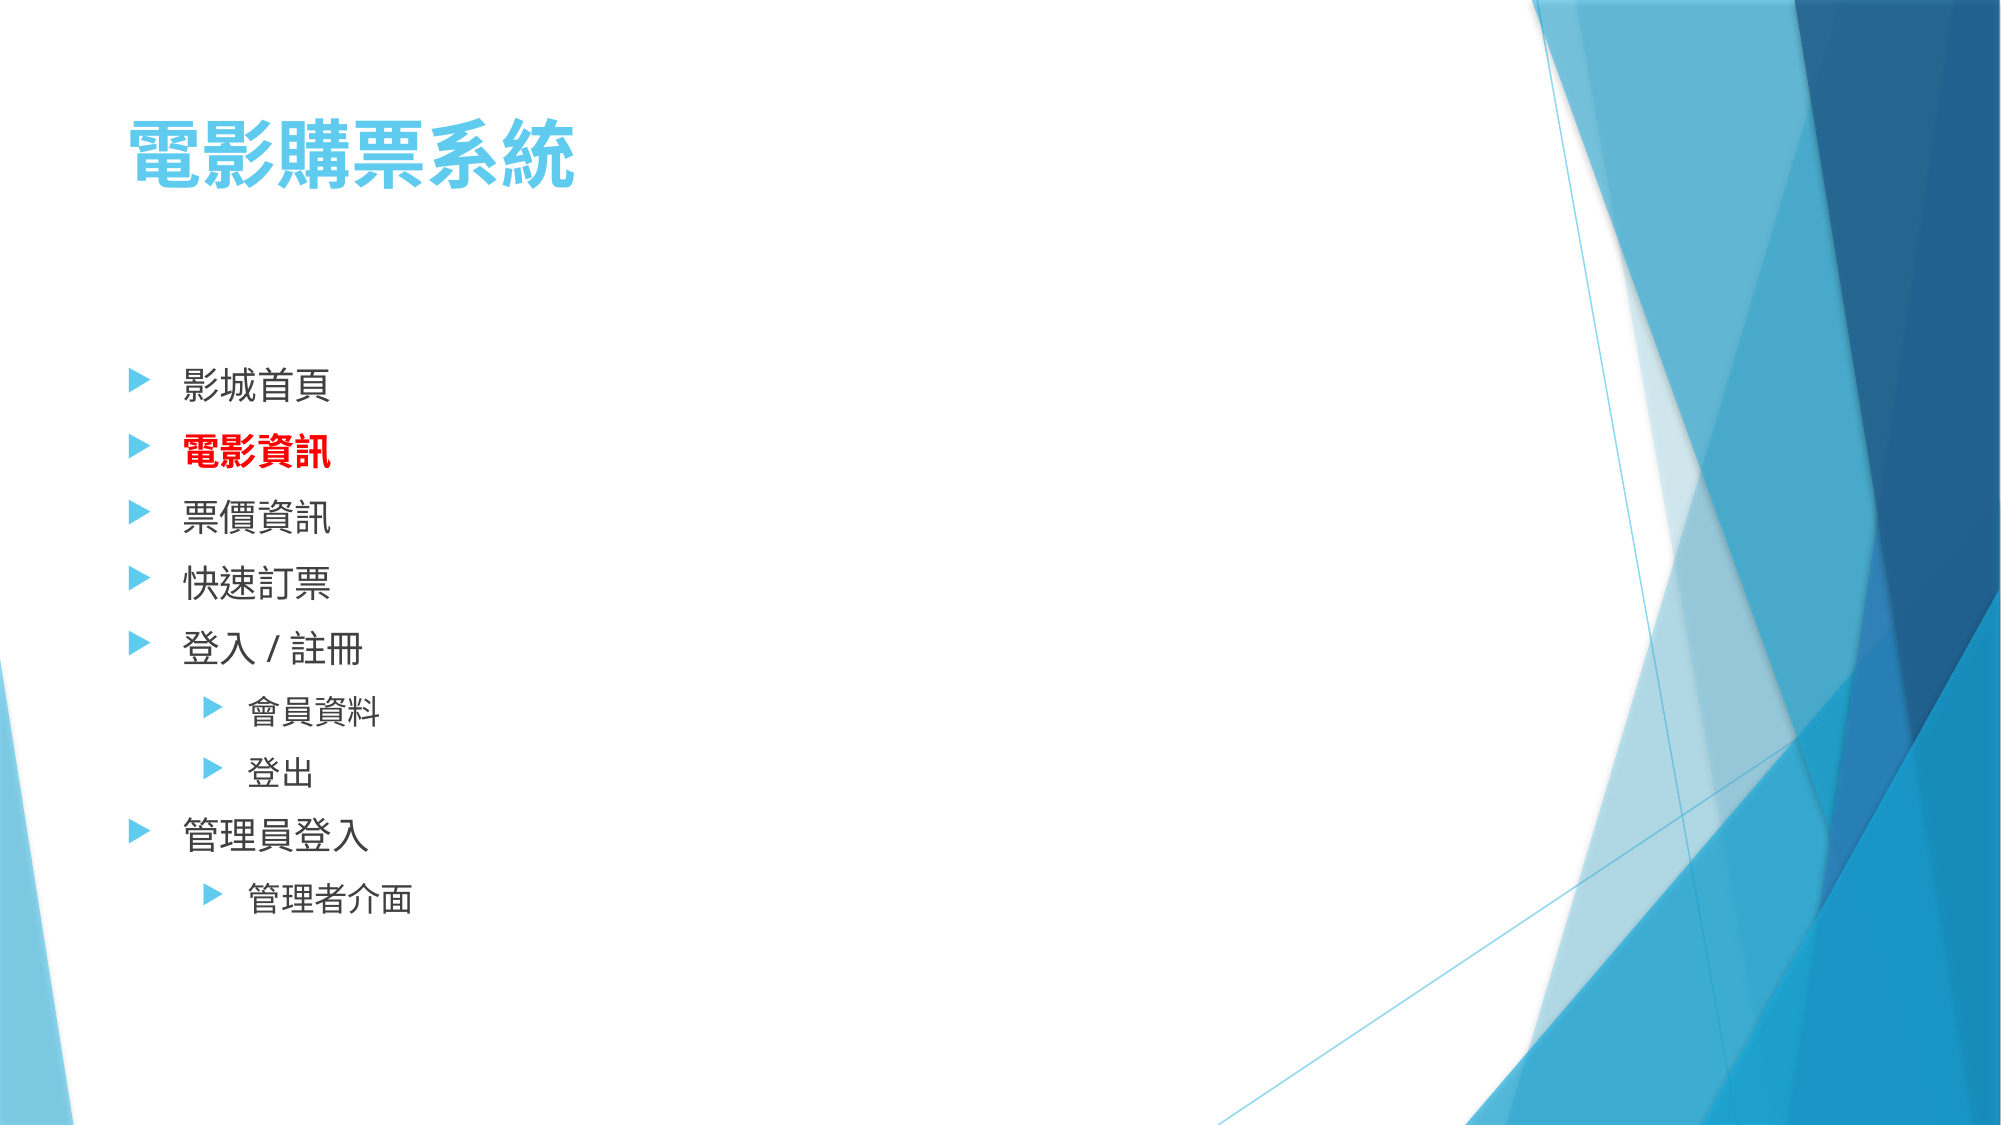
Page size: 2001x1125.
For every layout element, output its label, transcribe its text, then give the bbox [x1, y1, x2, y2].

list 影城首頁 電影資訊 票價資訊 快速訂票 登入/註冊 會員資料 登出 管理員登入 管理者介面 [111, 354, 1522, 992]
title 電影購票系統 [111, 99, 1522, 317]
